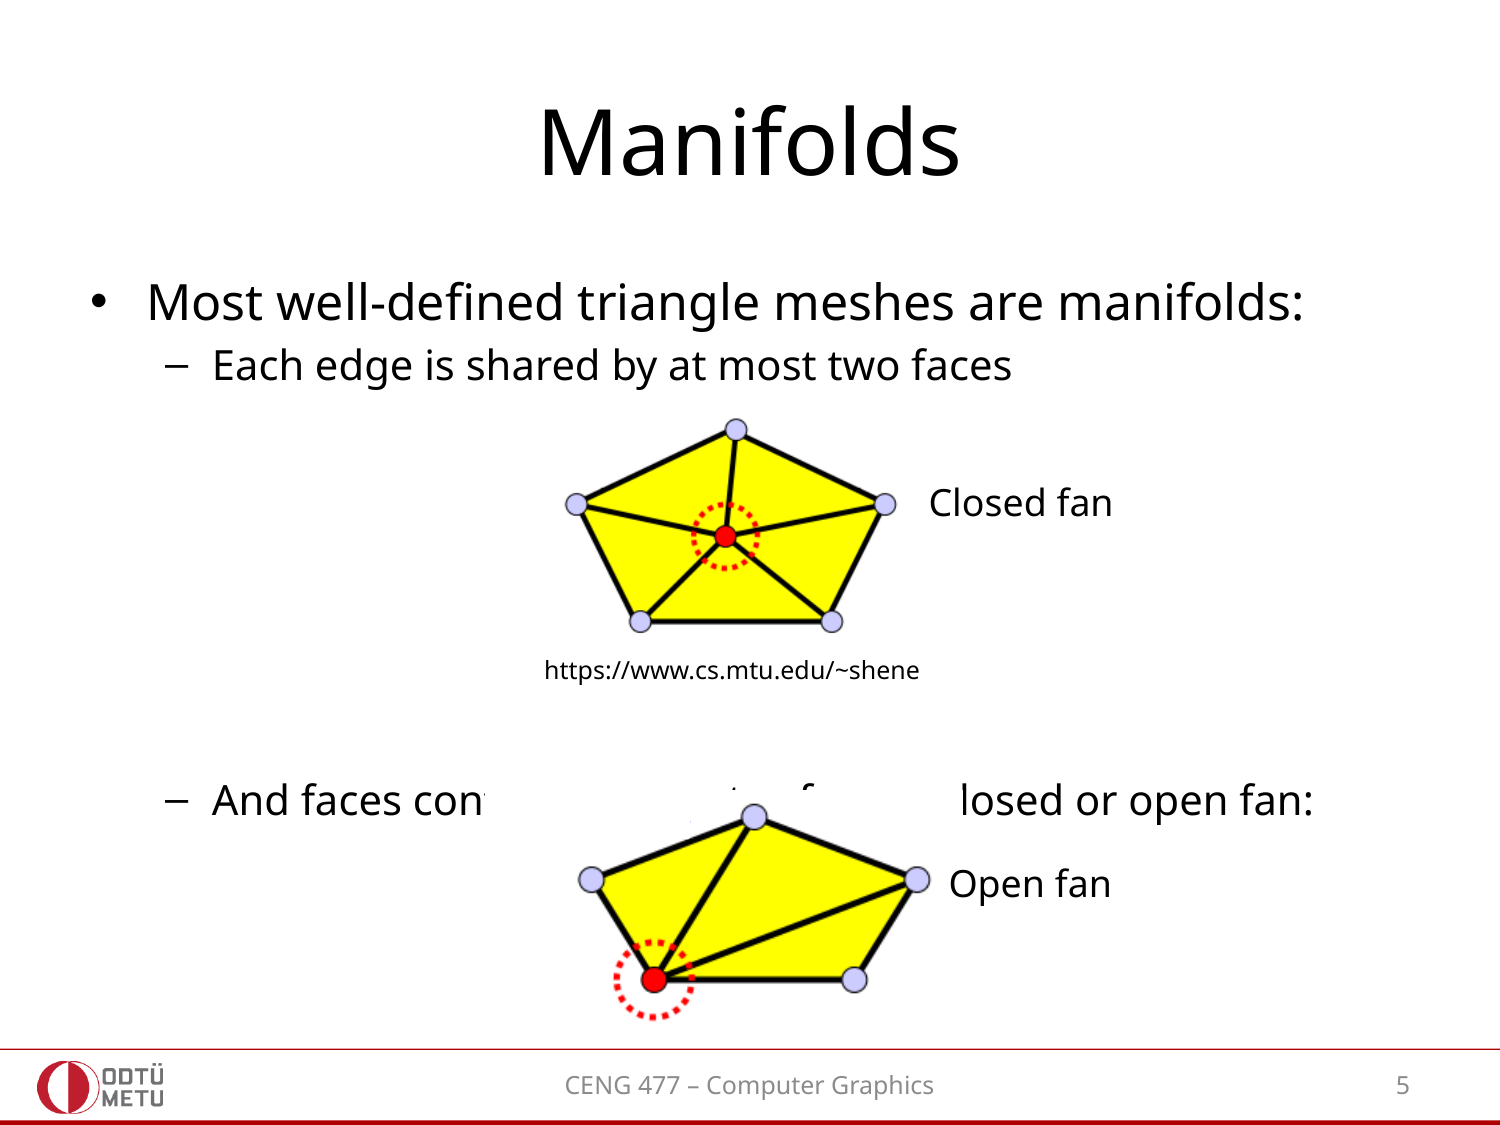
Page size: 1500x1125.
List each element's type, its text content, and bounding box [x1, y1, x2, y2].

list Most well-defined triangle meshes are manifolds: Each edge is shared by at most two faces And faces containing a vertex form a closed or open fan: [75, 262, 1488, 1005]
footer CENG 477 – Computer Graphics [512, 1056, 988, 1117]
slide_number 5 [1074, 1056, 1425, 1117]
picture [549, 412, 916, 653]
title Manifolds [75, 45, 1425, 233]
text_box Closed fan [919, 471, 1129, 532]
text_box Open fan [966, 852, 1128, 913]
picture [37, 1061, 163, 1114]
text_box https://www.cs.mtu.edu/~shene [529, 647, 936, 692]
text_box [487, 774, 963, 1031]
